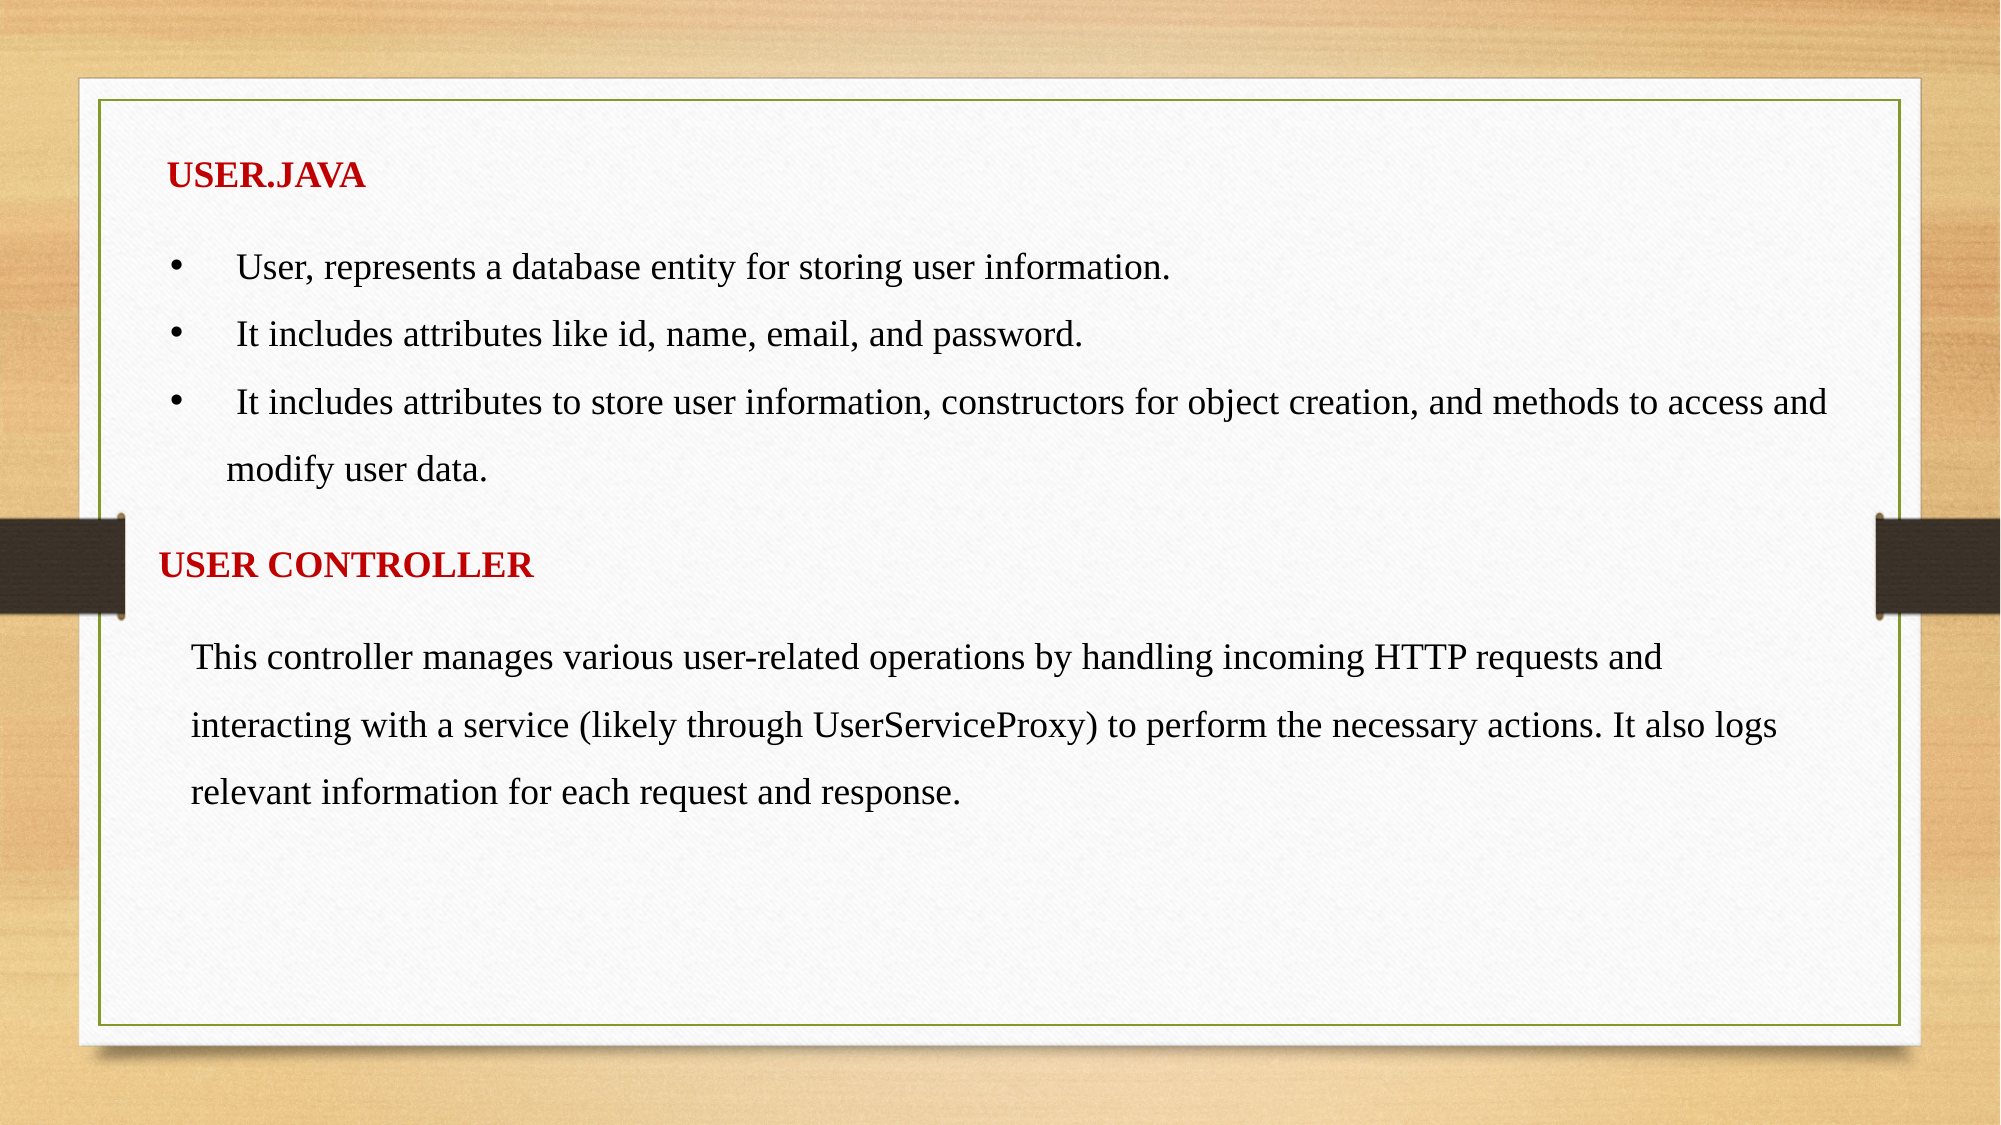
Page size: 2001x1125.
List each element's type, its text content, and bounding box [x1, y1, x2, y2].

picture [0, 0, 2001, 1125]
text_box This controller manages various user-related operations by handling incoming HTTP requests and interacting with a service (likely through UserServiceProxy) to perform the necessary actions. It also logs relevant information for each request and response. [176, 602, 1824, 820]
text_box USER.JAVA [138, 142, 395, 203]
text_box User, represents a database entity for storing user information. It includes attributes like id, name, email, and password. It includes attributes to store user information, constructors for object creation, and methods to access and modify user data. [155, 211, 1845, 497]
text_box USER CONTROLLER [86, 532, 606, 592]
